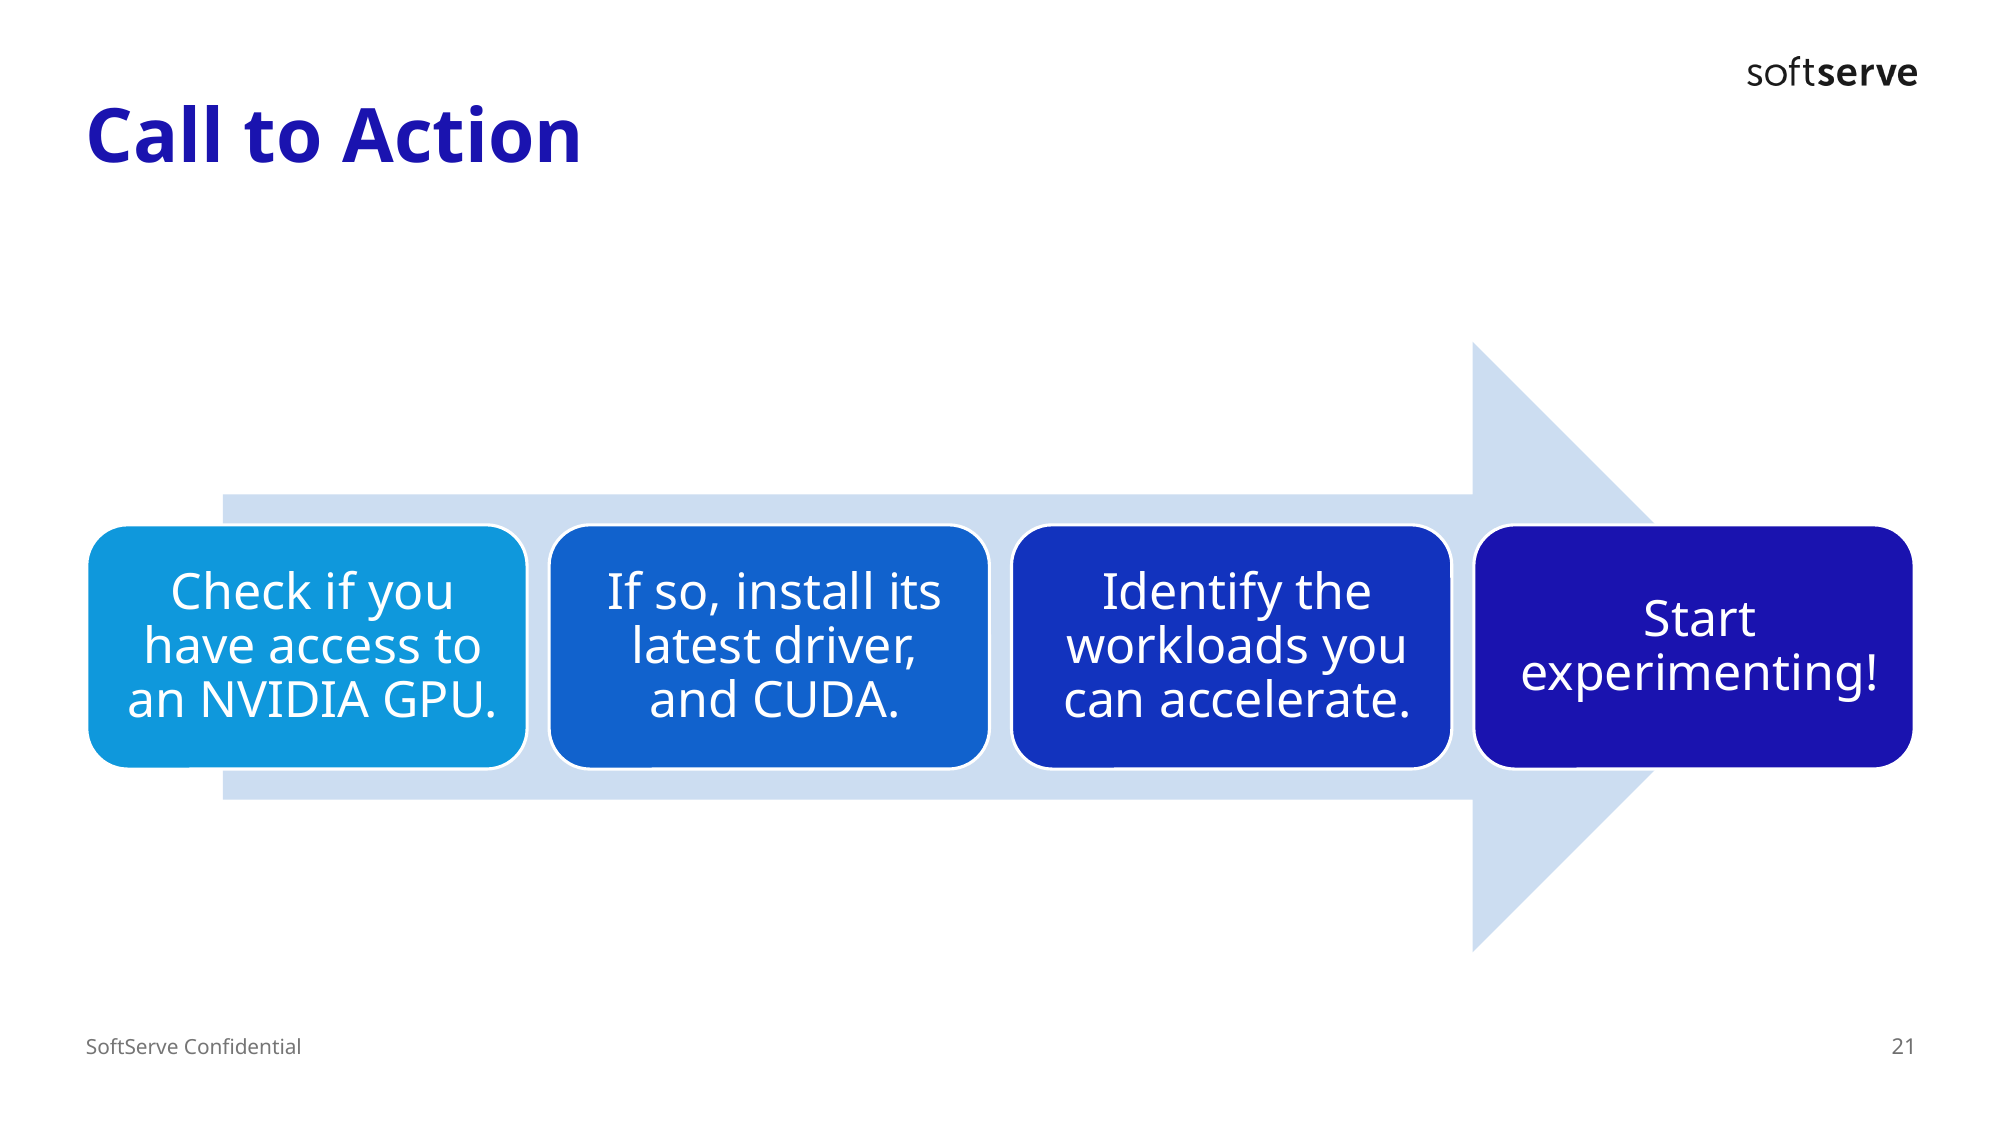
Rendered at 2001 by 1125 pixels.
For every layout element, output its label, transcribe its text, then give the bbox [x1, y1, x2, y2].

picture [1747, 56, 1917, 86]
slide_number 21 [1815, 1017, 1917, 1078]
title Call to Action [85, 108, 1916, 266]
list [85, 341, 1916, 953]
